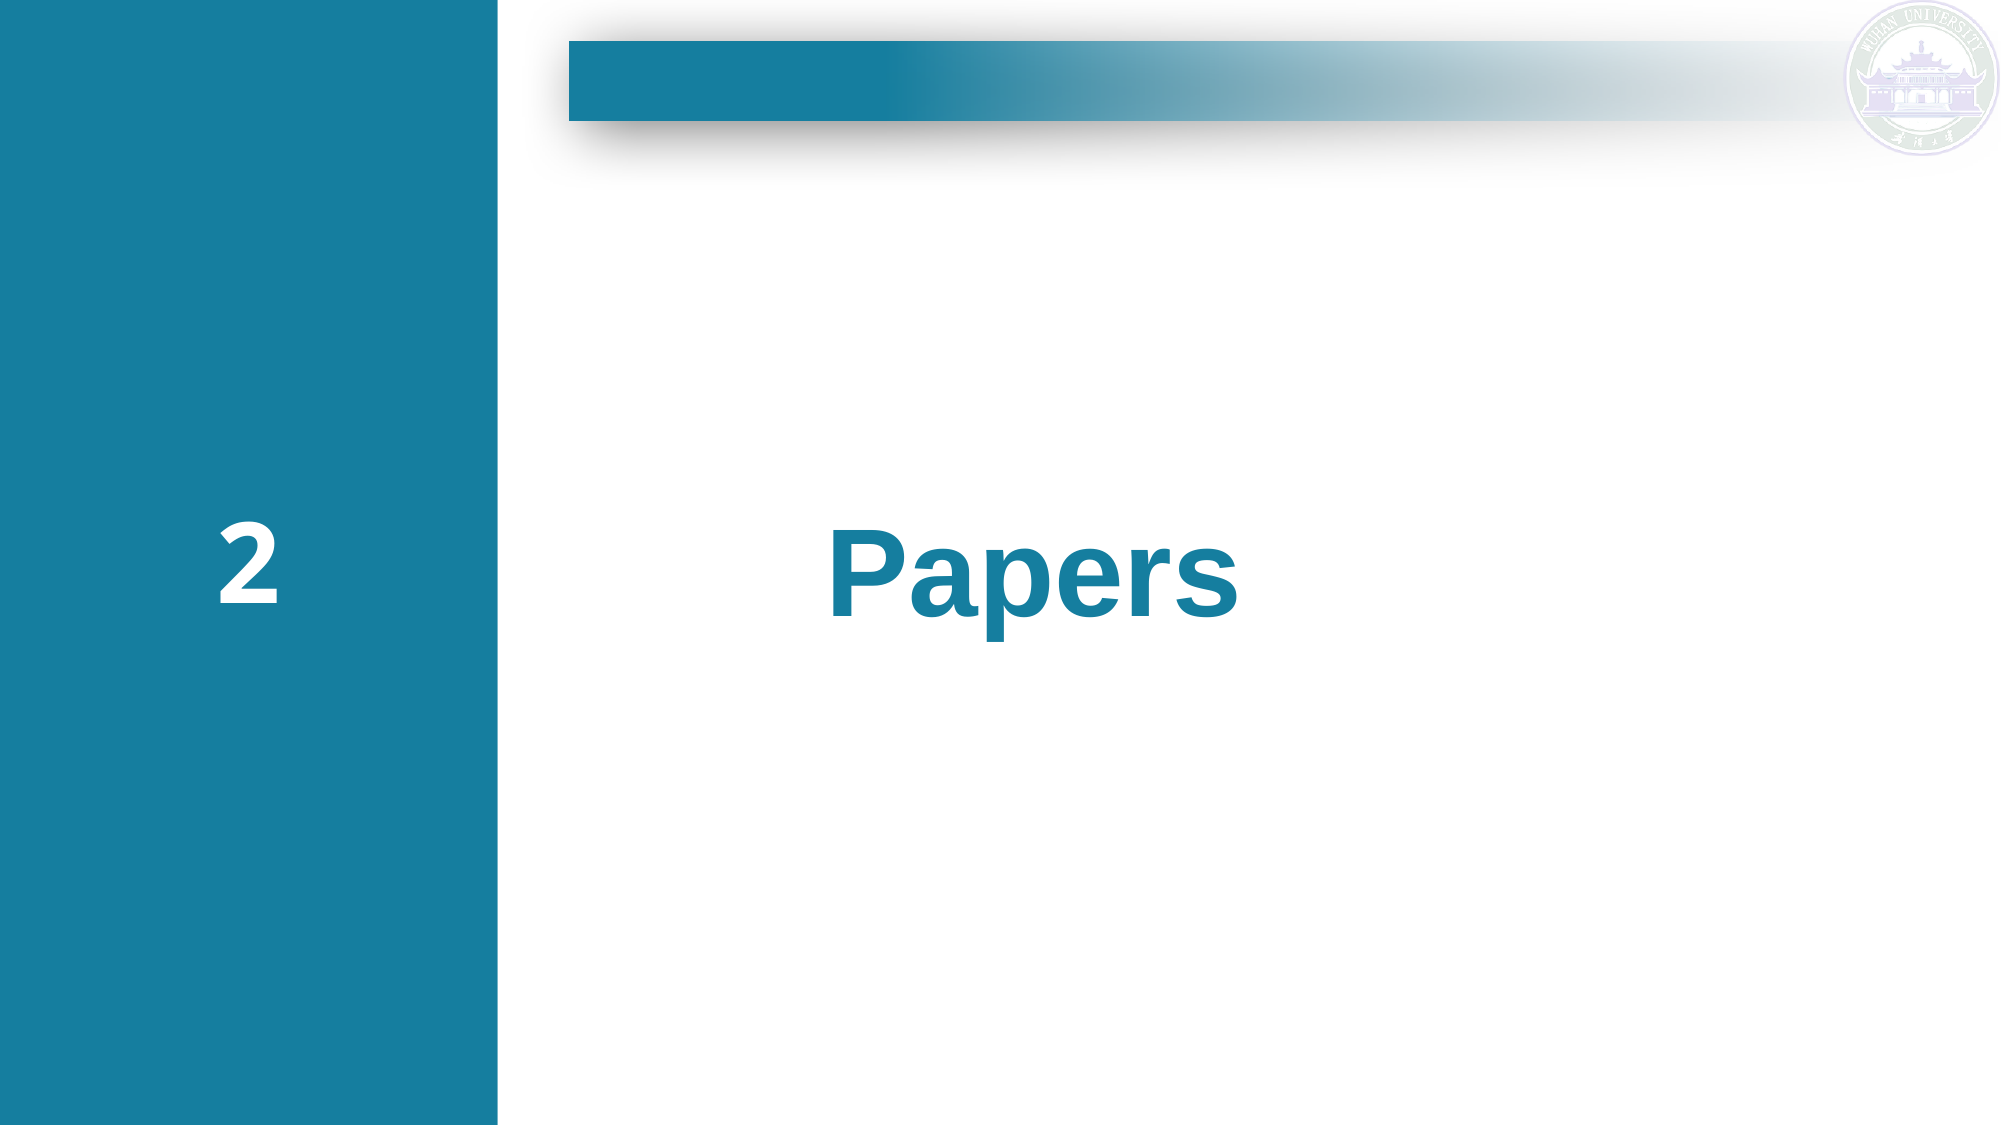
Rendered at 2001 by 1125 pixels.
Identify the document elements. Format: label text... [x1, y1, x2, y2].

text_box [0, 0, 499, 1125]
text_box 2 [201, 483, 296, 634]
text_box Papers [810, 483, 1638, 649]
